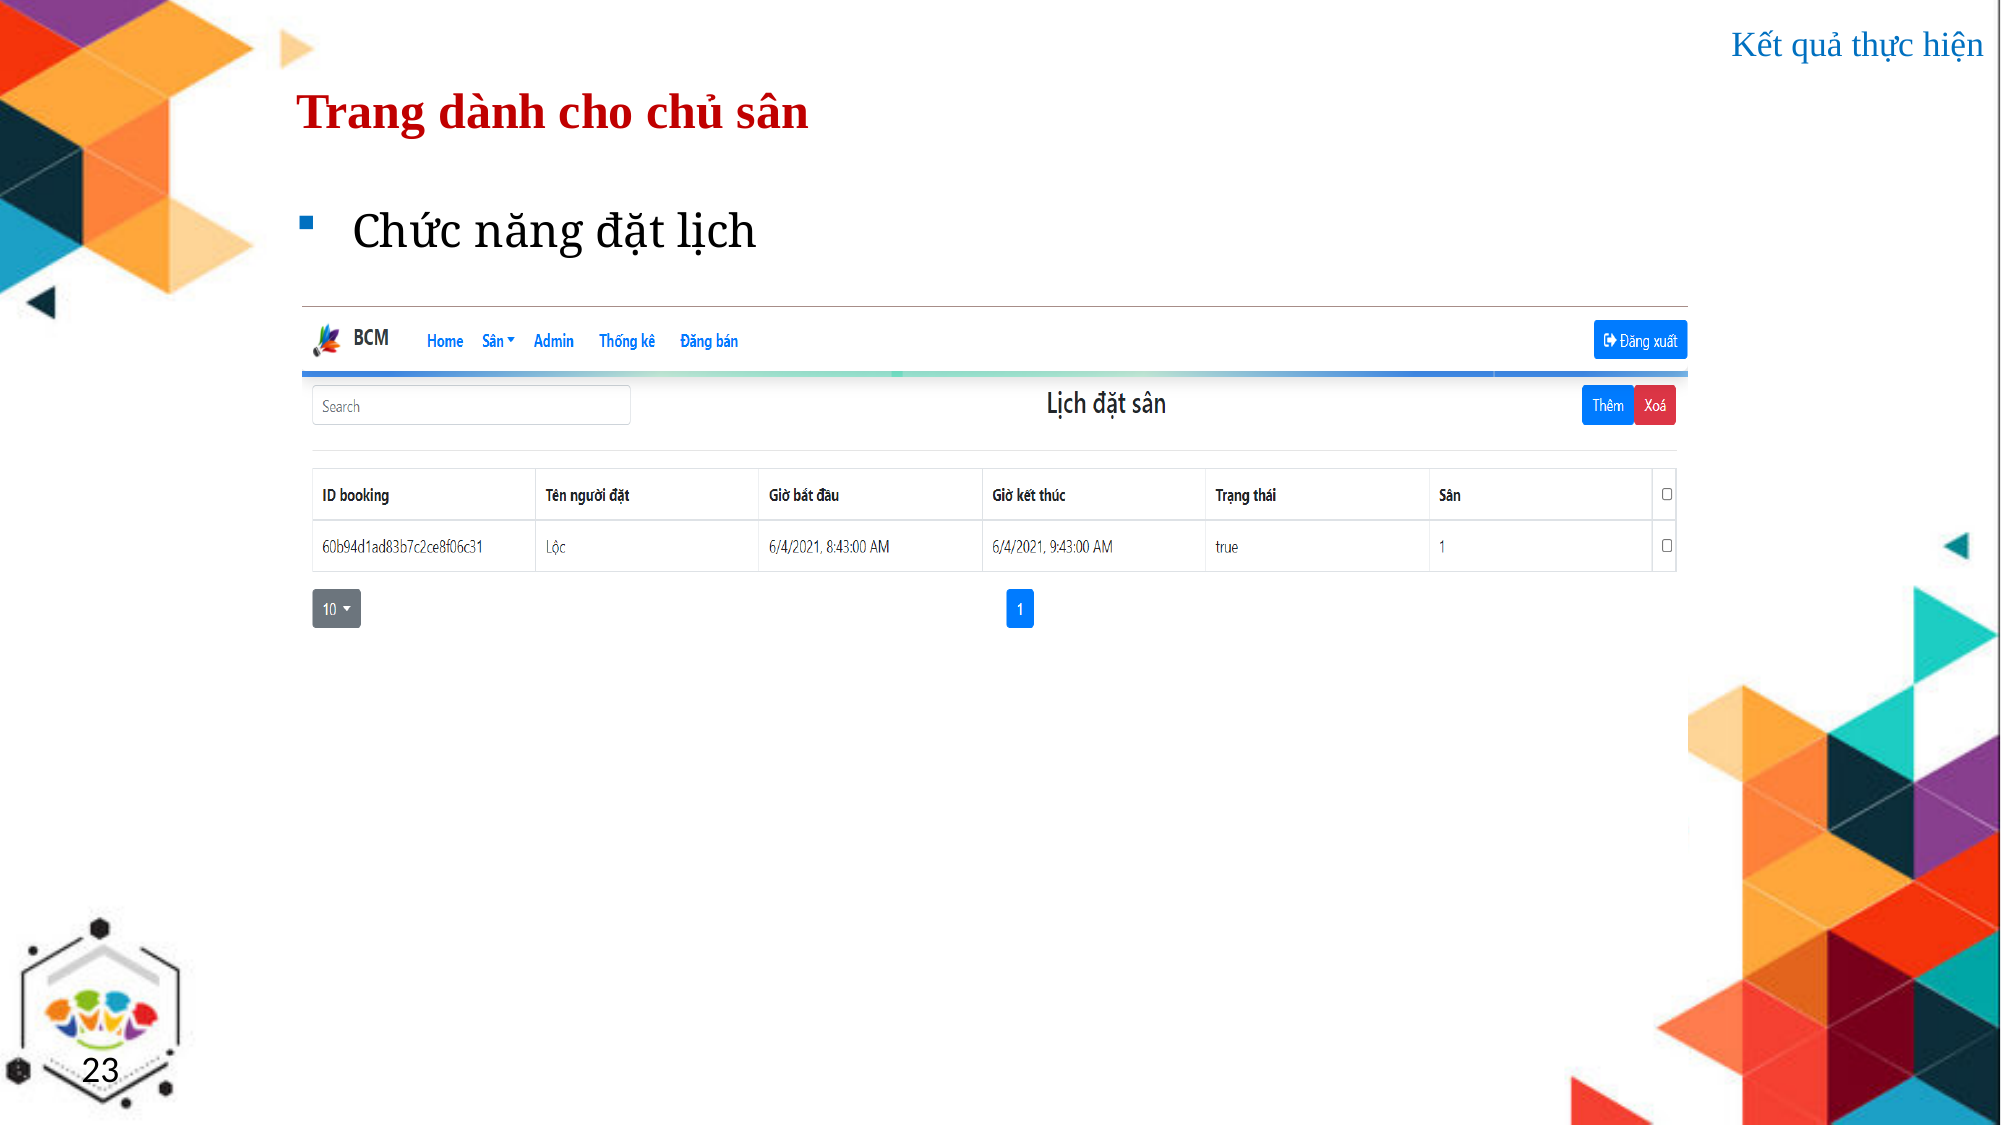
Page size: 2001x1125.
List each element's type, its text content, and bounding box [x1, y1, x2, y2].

picture [0, 0, 2001, 1125]
text_box 23 [66, 1037, 146, 1098]
text_box Trang dành cho chủ sân [281, 63, 1414, 165]
text_box Chức năng đặt lịch [280, 166, 1243, 264]
text_box Kết quả thực hiện [1695, 18, 2000, 89]
